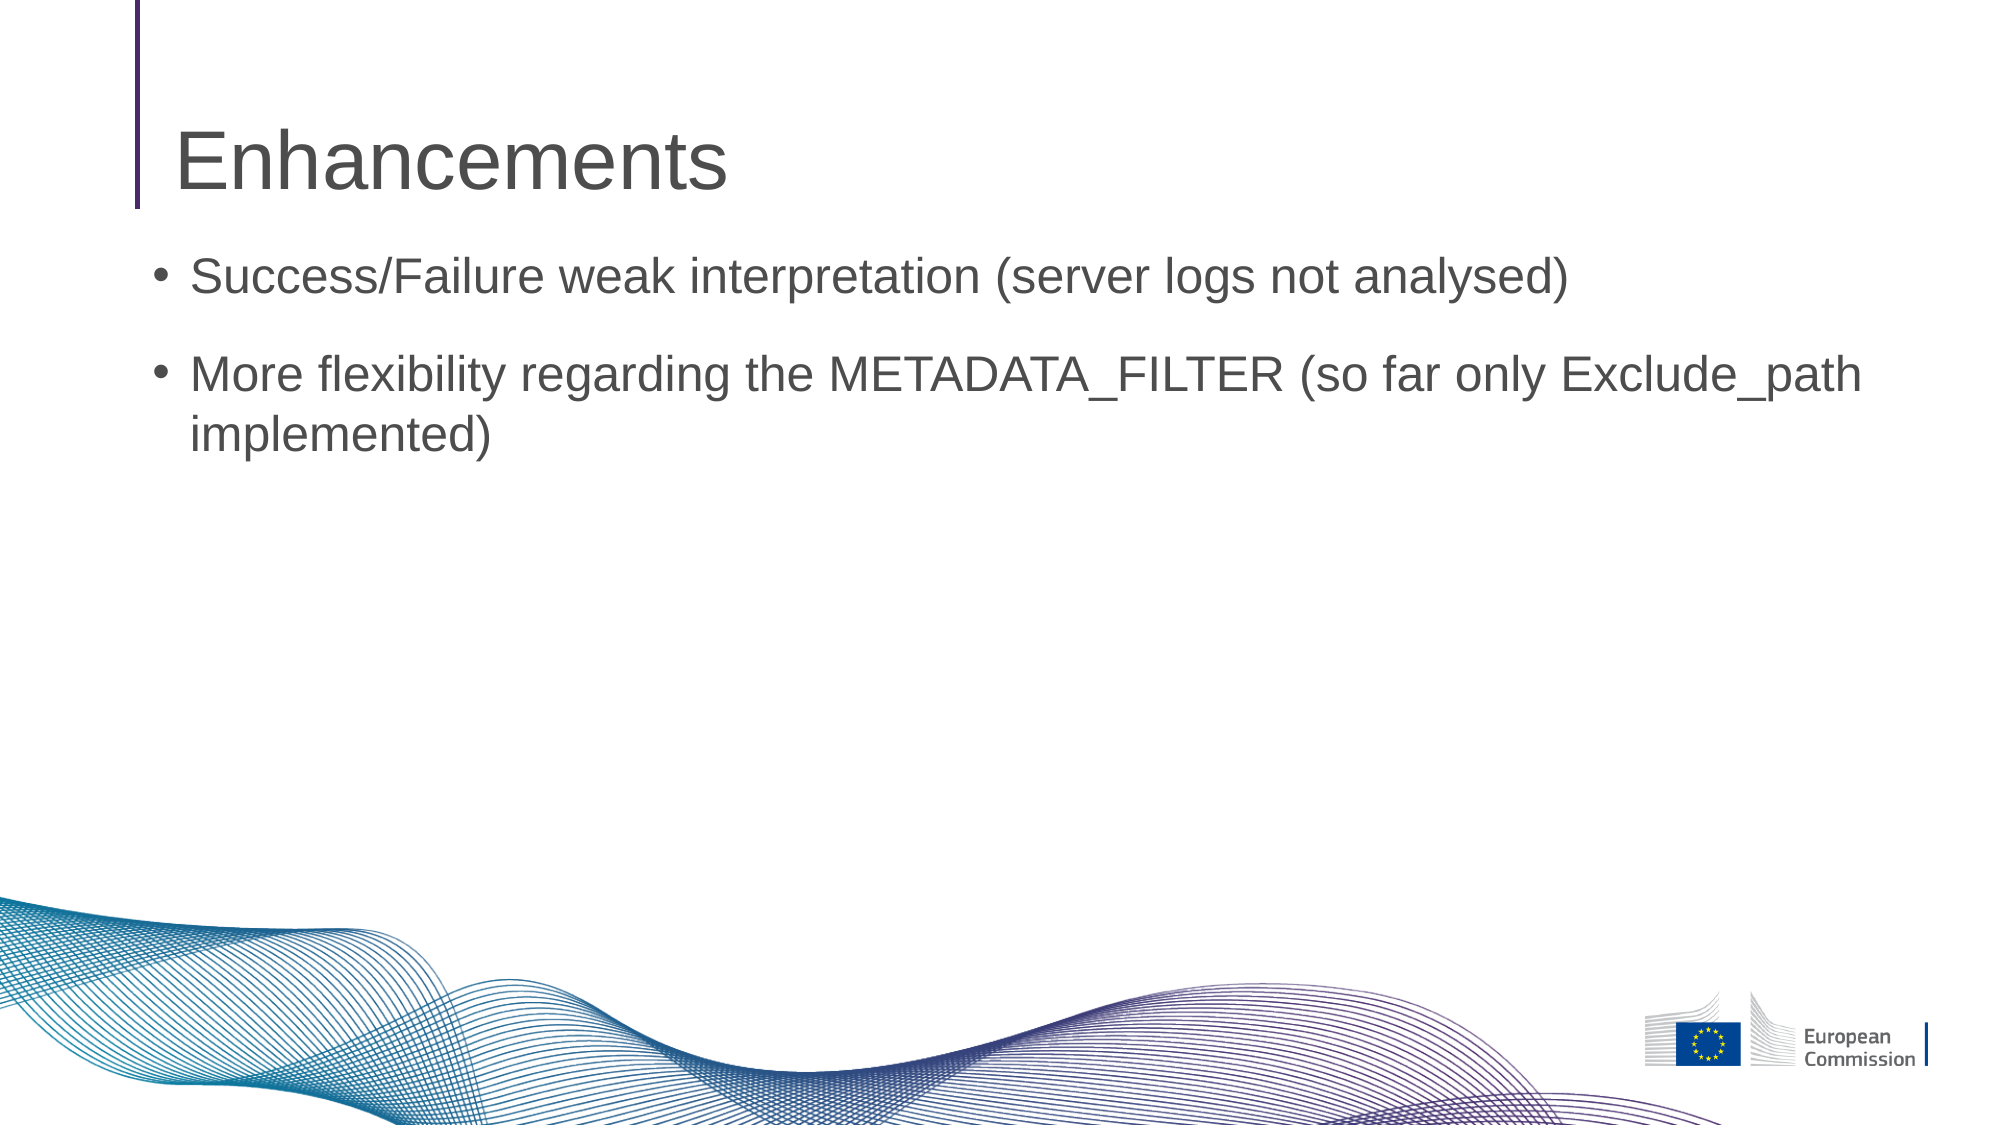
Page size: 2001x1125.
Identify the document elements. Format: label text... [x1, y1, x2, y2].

title Enhancements [159, 79, 1885, 208]
picture [0, 0, 2000, 1125]
list Success/Failure weak interpretation (server logs not analysed) More flexibility regarding the METADATA_FILTER (so far only Exclude_path implemented) [137, 236, 1927, 873]
